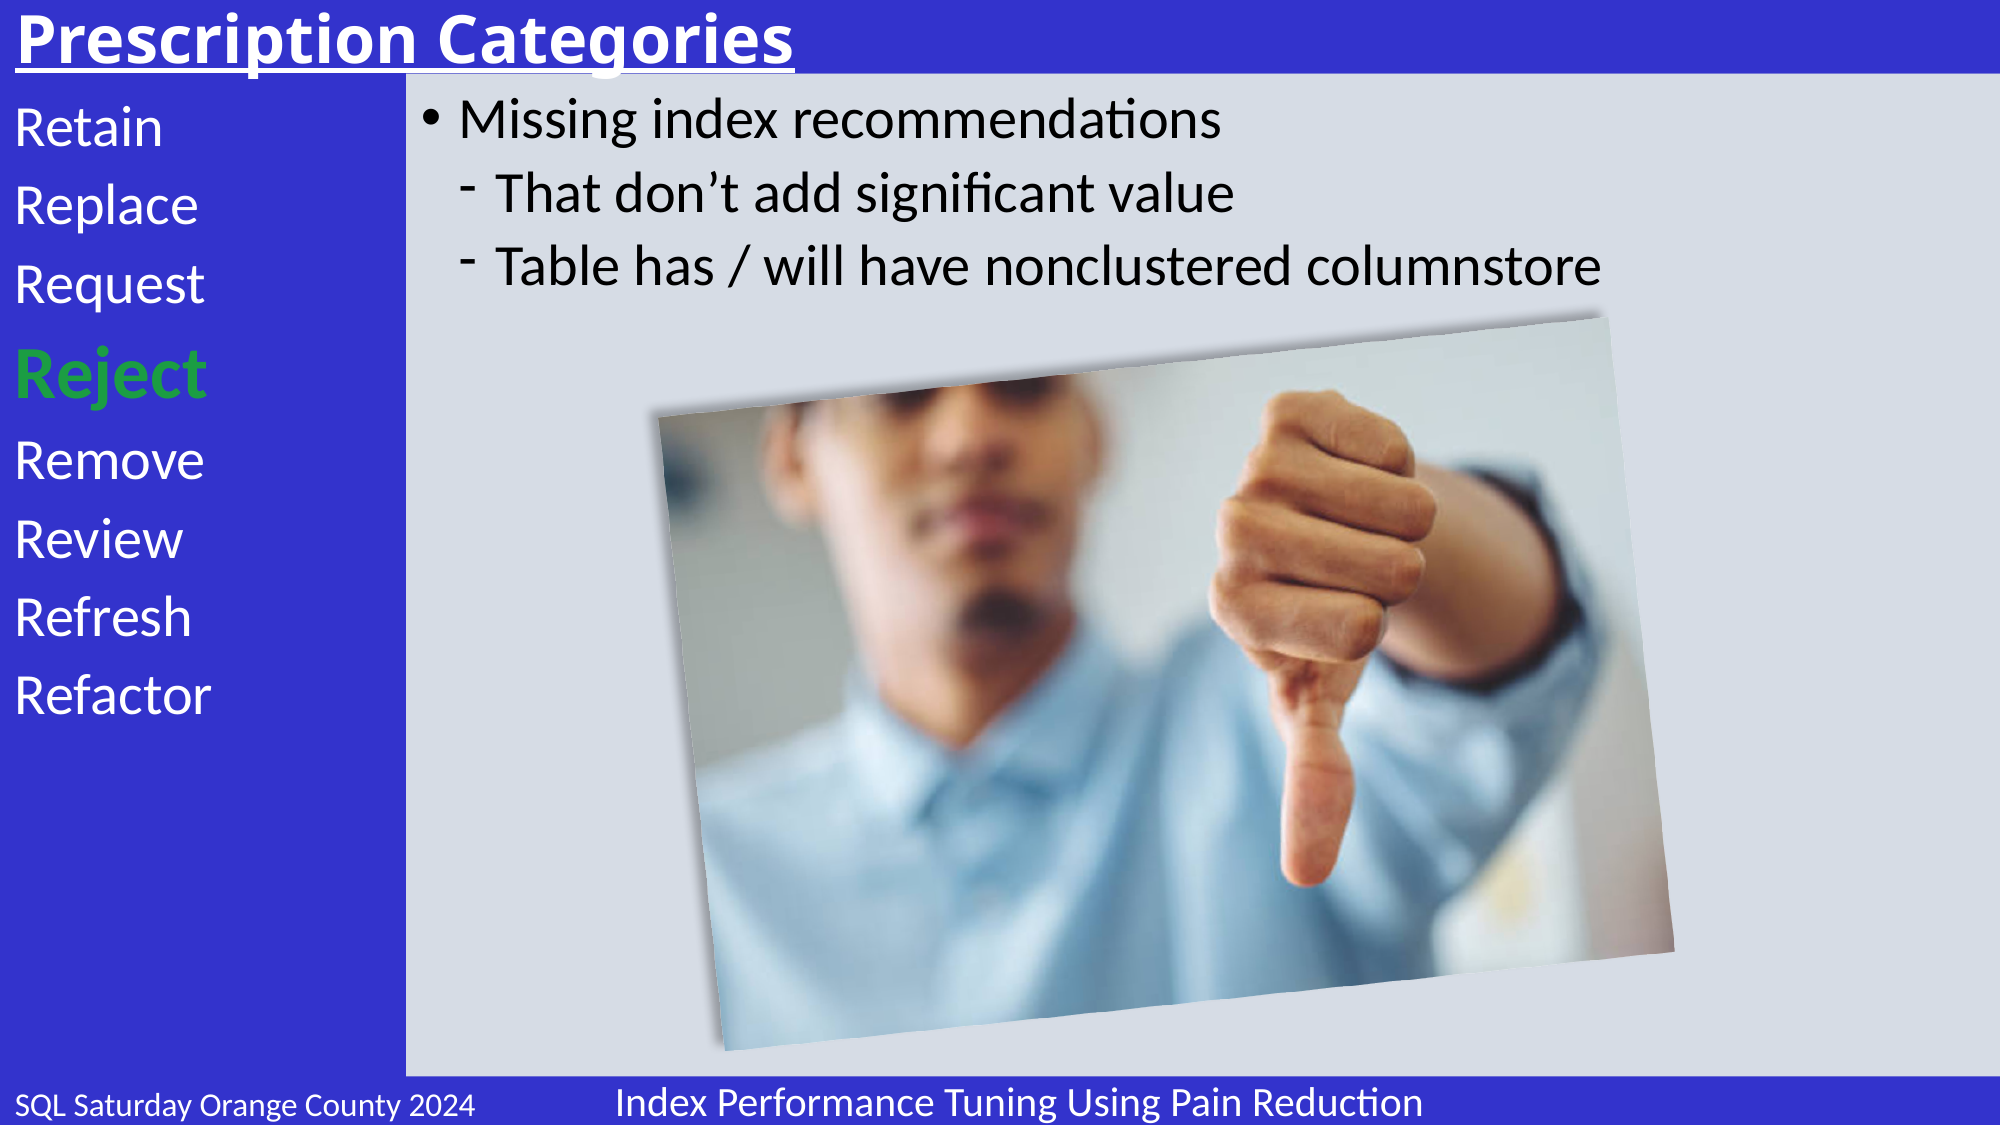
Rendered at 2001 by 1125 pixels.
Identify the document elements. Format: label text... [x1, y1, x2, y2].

list Retain Replace Request Reject Remove Review Refresh Refactor [0, 73, 406, 1075]
list Missing index recommendations That don’t add significant value Table has / will have nonclustered columnstore [406, 74, 2000, 1077]
picture [659, 317, 1674, 1051]
title Prescription Categories [0, 0, 2000, 74]
